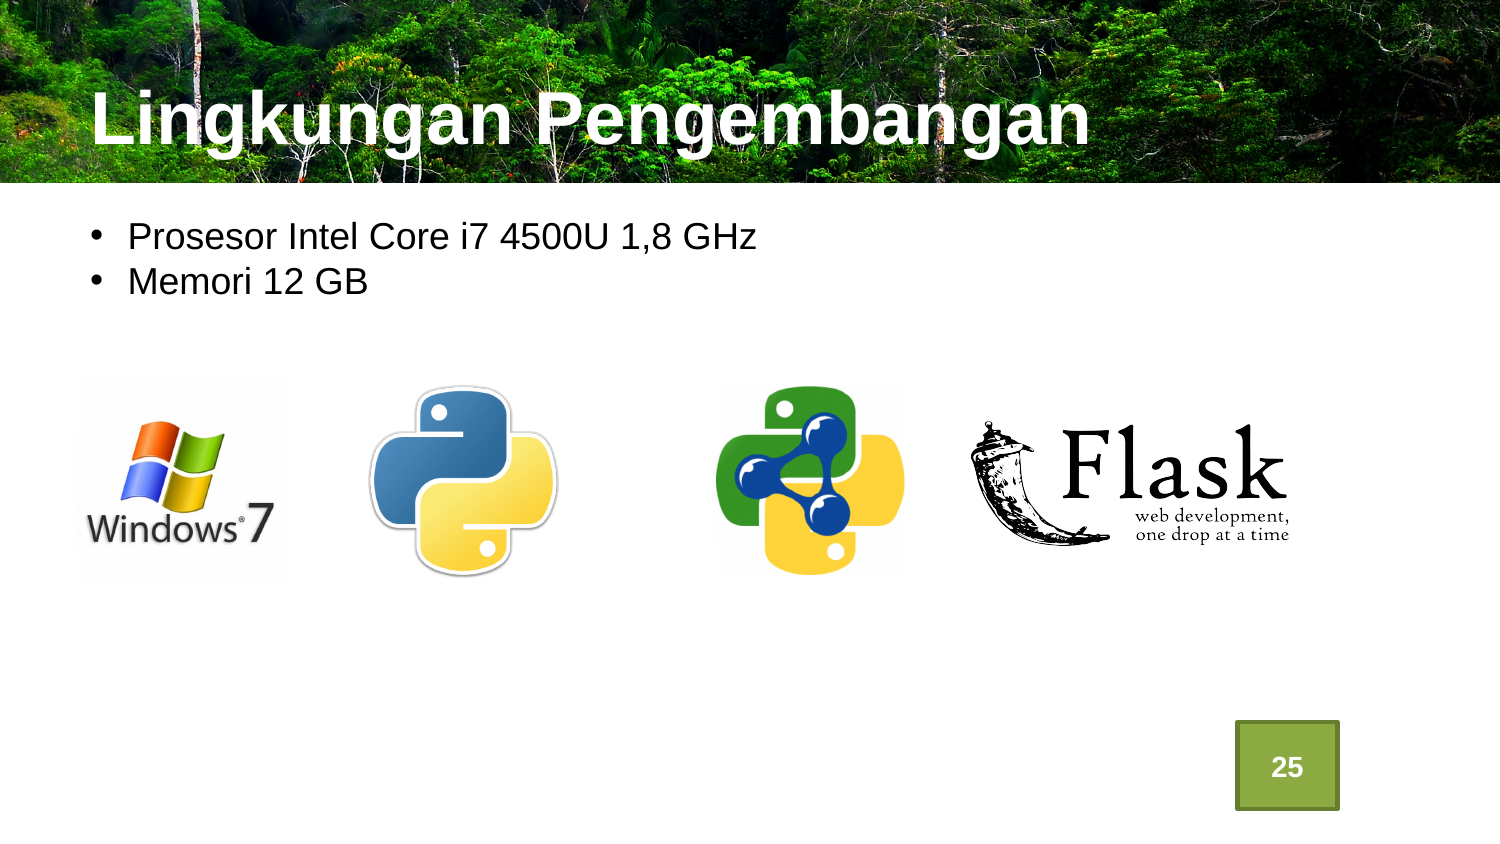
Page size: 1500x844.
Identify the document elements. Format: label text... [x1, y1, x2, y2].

picture [341, 359, 585, 602]
picture [961, 417, 1297, 549]
list Prosesor Intel Core i7 4500U 1,8 GHz Memori 12 GB [75, 196, 1425, 808]
text_box 25 [1235, 720, 1340, 811]
picture [74, 376, 288, 590]
picture [0, 0, 1500, 183]
picture [716, 386, 905, 575]
